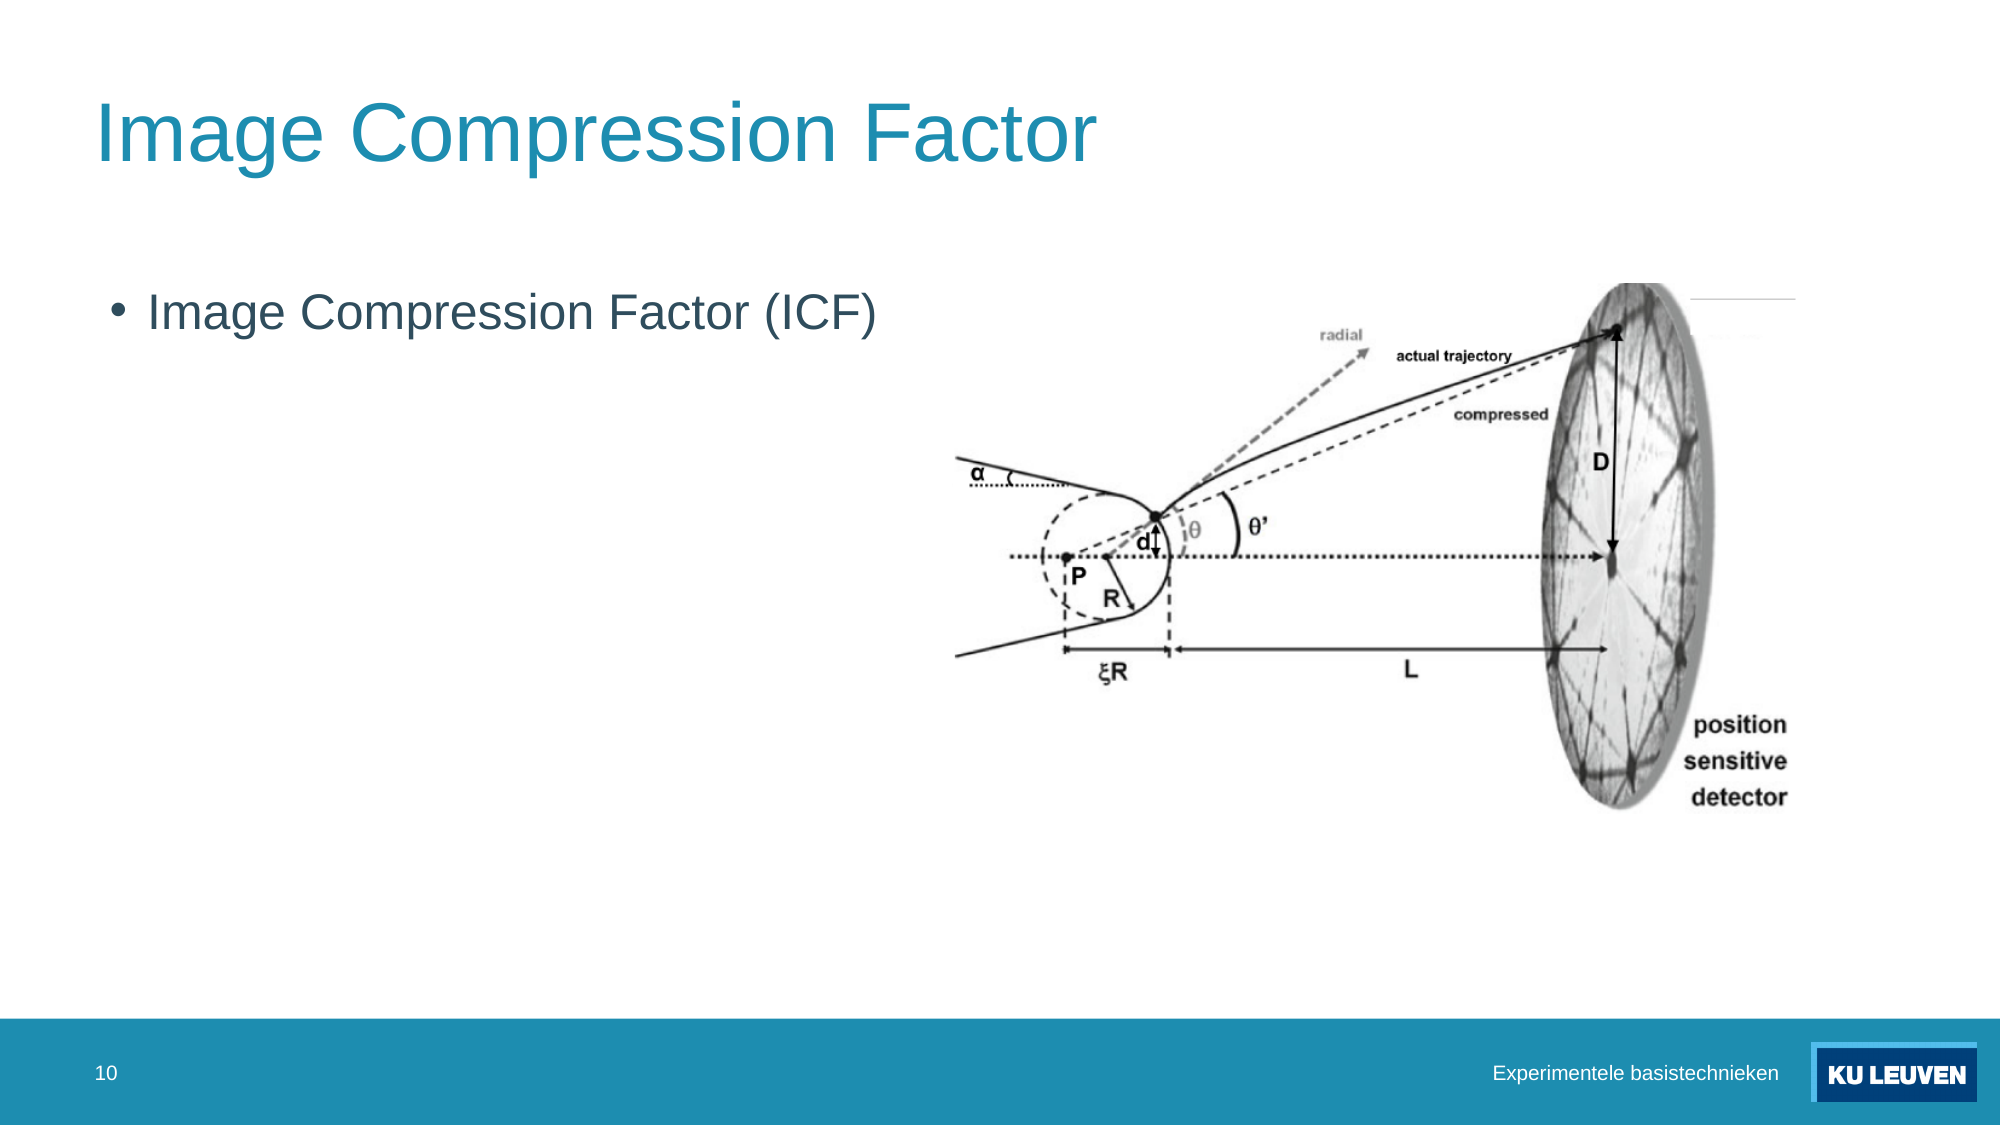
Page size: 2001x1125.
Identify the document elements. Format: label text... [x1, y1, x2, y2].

slide_number 10 [94, 1018, 201, 1125]
picture [1811, 1042, 1977, 1102]
title Image Compression Factor [94, 33, 1906, 223]
picture [952, 283, 2000, 842]
footer Experimentele basistechnieken [989, 1018, 1809, 1125]
